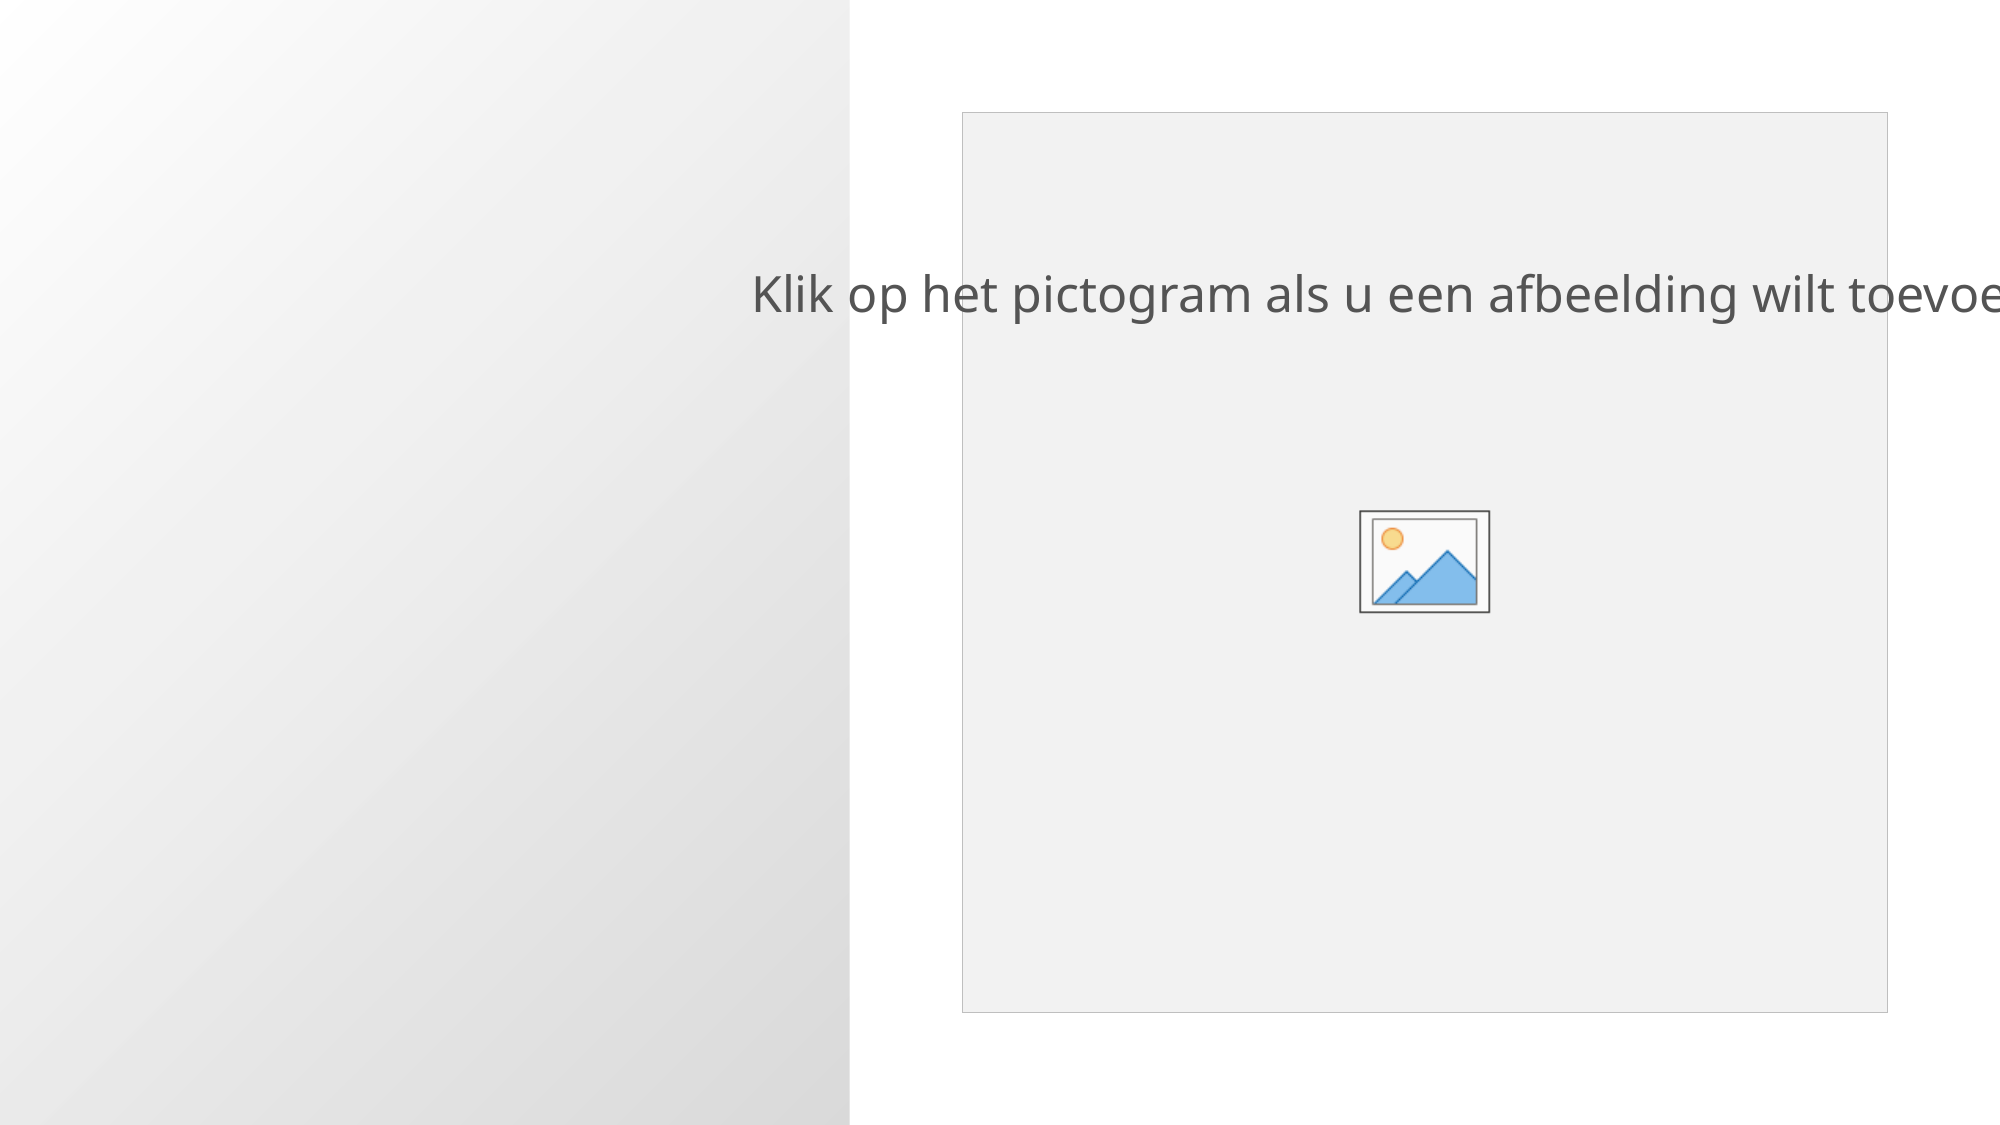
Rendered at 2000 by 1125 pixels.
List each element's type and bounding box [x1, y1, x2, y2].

picture [962, 112, 1888, 1013]
